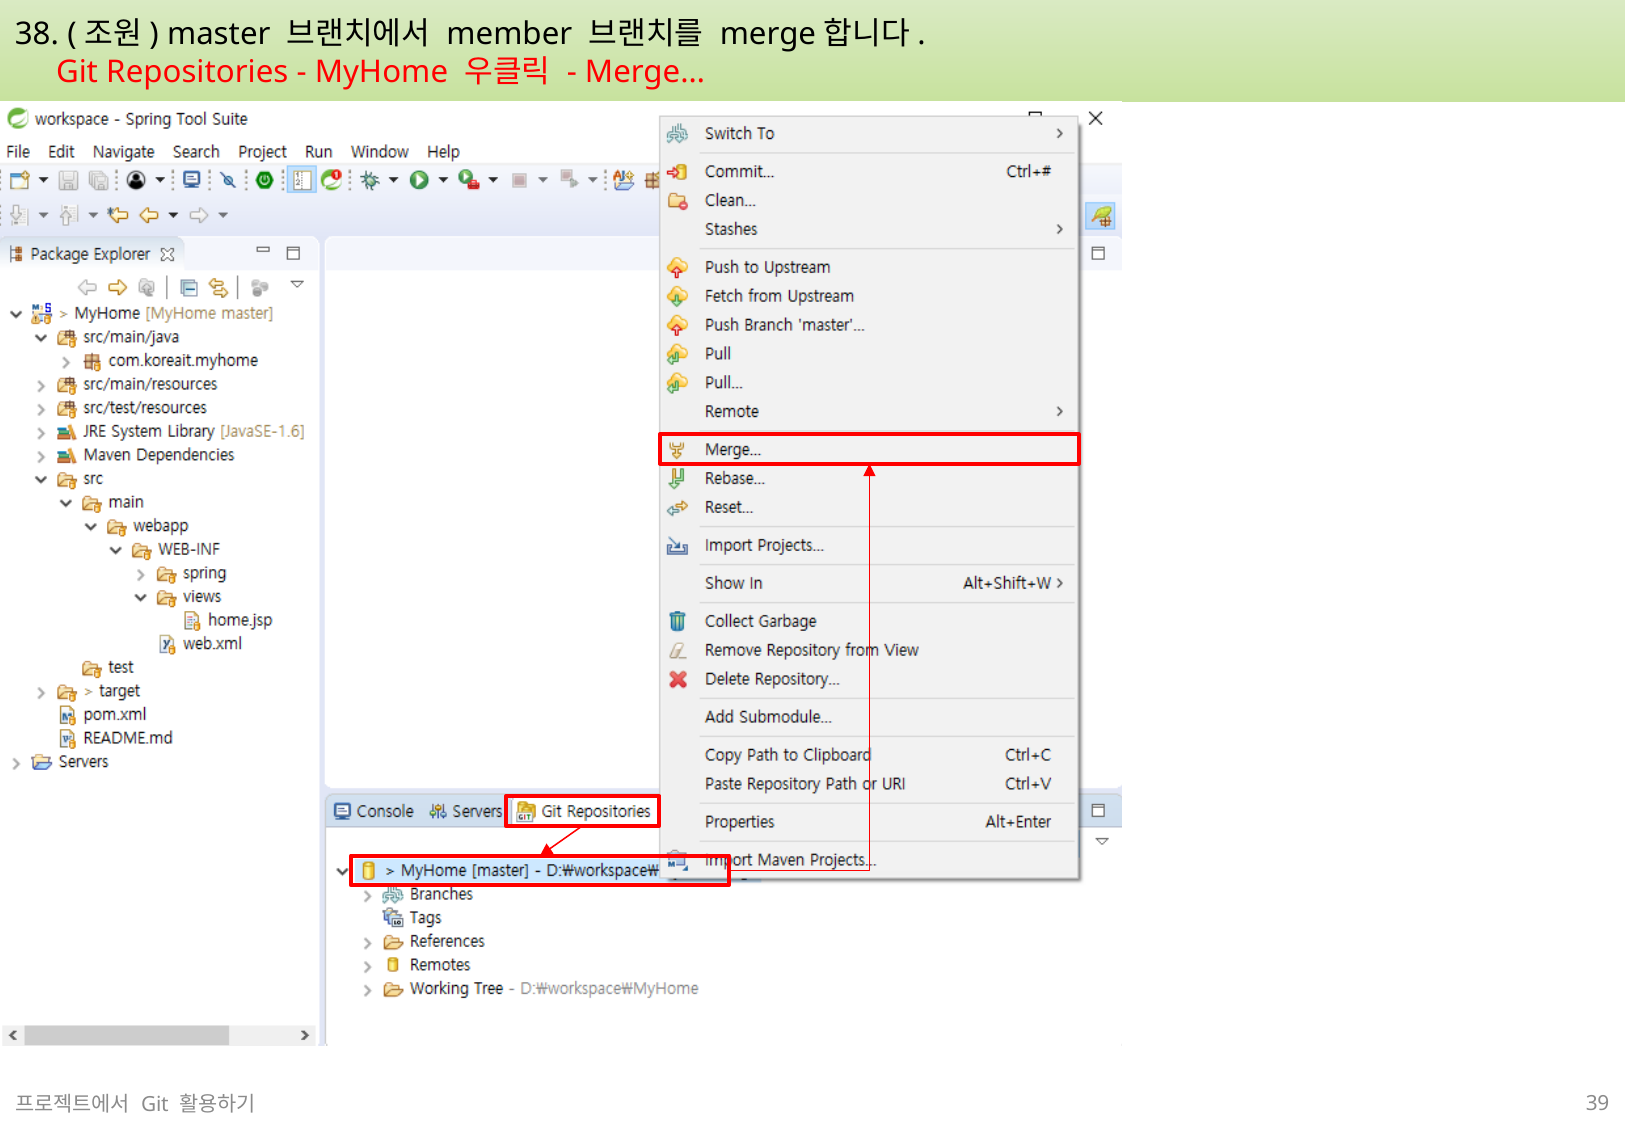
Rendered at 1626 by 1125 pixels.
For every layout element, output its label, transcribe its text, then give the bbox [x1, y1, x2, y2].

footer 프로젝트에서 Git 활용하기 [0, 1082, 515, 1125]
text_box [728, 463, 870, 871]
slide_number 39 [1245, 1082, 1625, 1125]
picture [0, 101, 1123, 1046]
text_box 38. (조원) master 브랜치에서 member 브랜치를 merge합니다. Git Repositories - MyHome 우클릭 - Merge… [0, 0, 1625, 104]
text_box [539, 825, 583, 856]
